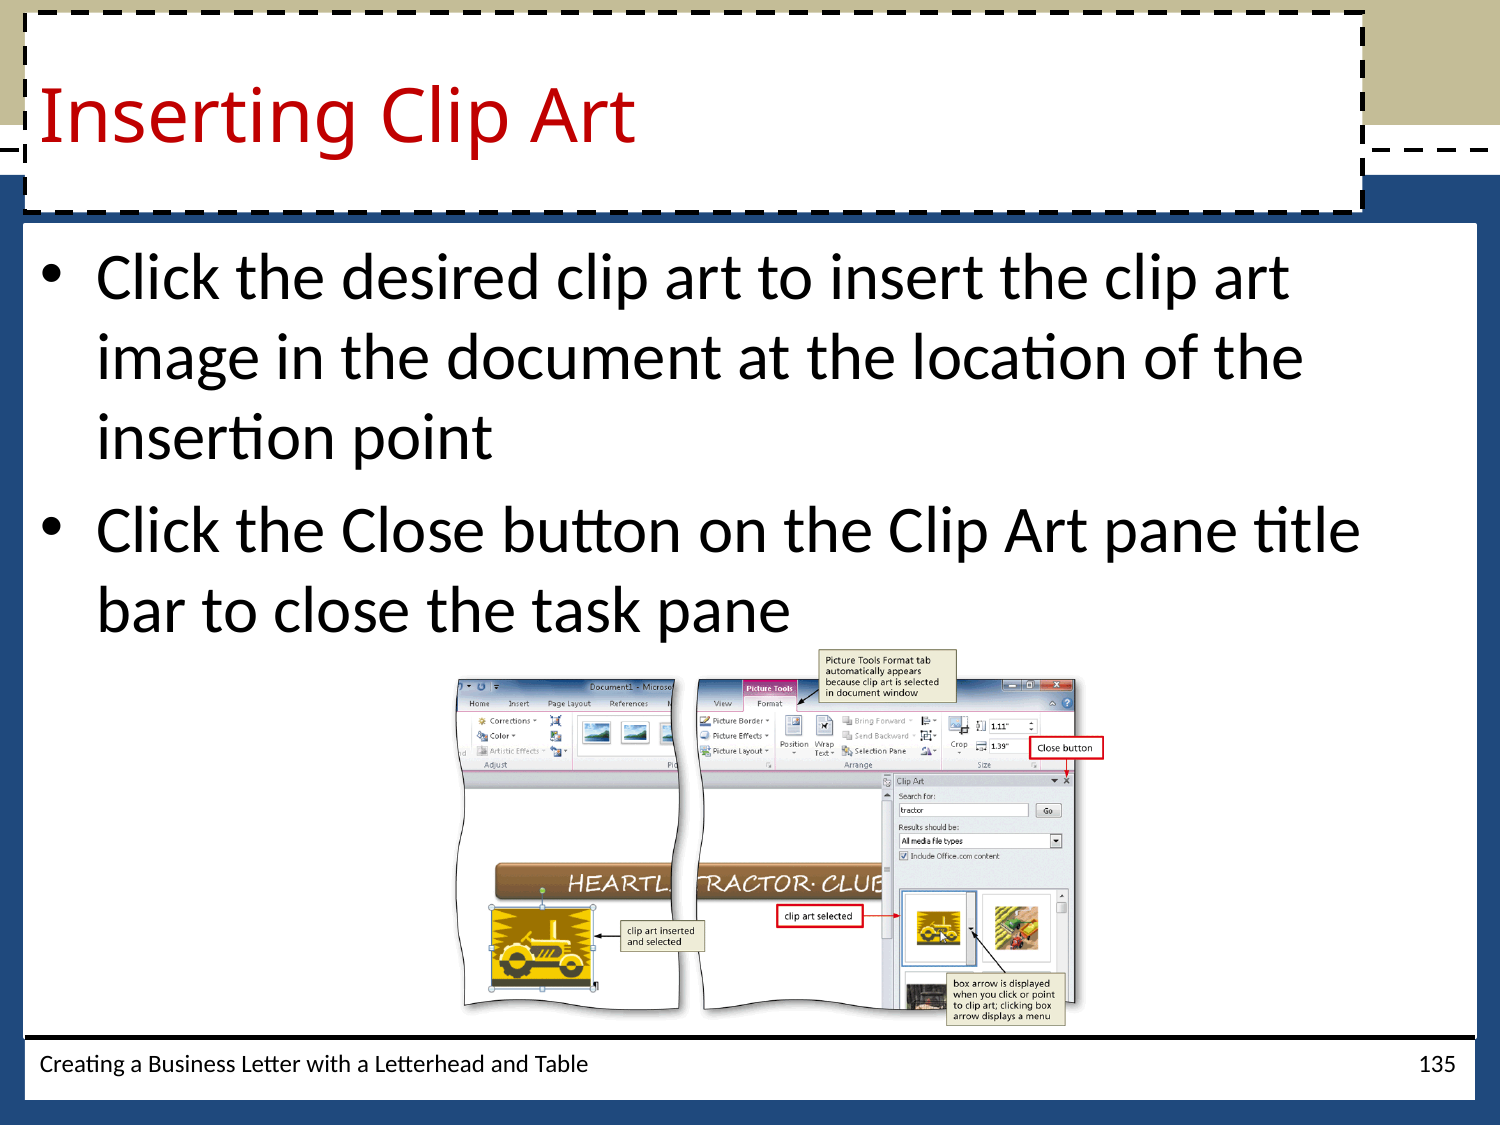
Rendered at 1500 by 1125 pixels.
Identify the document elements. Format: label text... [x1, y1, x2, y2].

title Inserting Clip Art [23, 10, 1365, 215]
slide_number 135 [1400, 1040, 1475, 1100]
footer Creating a Business Letter with a Letterhead and Table [24, 1040, 1400, 1100]
list Click the desired clip art to insert the clip art image in the document at the location of the insertion point Click the Close button on the Clip Art pane title bar to close the task pane [24, 224, 1476, 1024]
picture [449, 649, 1104, 1026]
